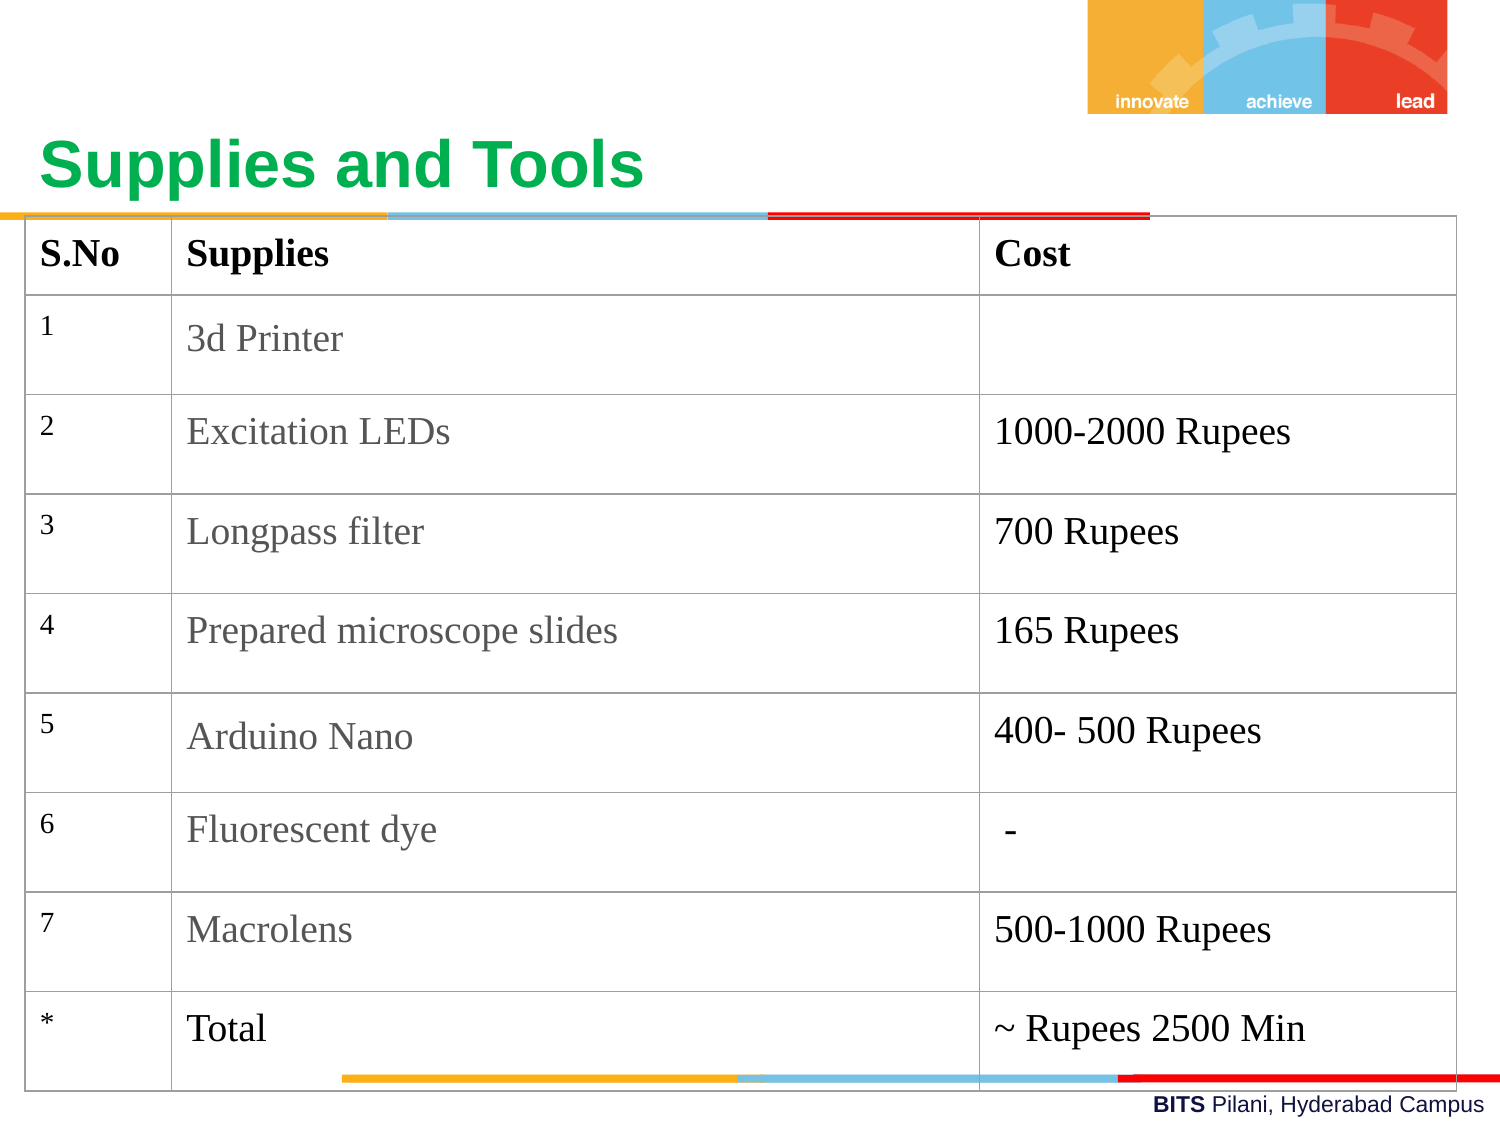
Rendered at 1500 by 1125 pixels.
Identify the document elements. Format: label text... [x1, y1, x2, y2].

table_cell 165 Rupees [980, 594, 1456, 692]
table_cell Fluorescent dye [172, 793, 979, 891]
picture [1087, 0, 1448, 62]
table_cell 2 [26, 395, 171, 493]
table_cell - [980, 793, 1456, 891]
table_cell 3d Printer [172, 296, 979, 394]
table_cell Excitation LEDs [172, 395, 979, 493]
table_cell Prepared microscope slides [172, 594, 979, 692]
table_cell Arduino Nano [172, 694, 979, 792]
table_cell 6 [26, 793, 171, 891]
table_cell * [26, 992, 171, 1090]
table_cell 3 [26, 495, 171, 593]
table_header S.No [26, 217, 171, 294]
table_cell 5 [26, 694, 171, 792]
table_cell [980, 296, 1456, 394]
table_cell 1 [26, 296, 171, 394]
table_cell Total [172, 992, 979, 1090]
table_cell 500-1000 Rupees [980, 893, 1456, 991]
table_cell 400- 500 Rupees [980, 694, 1456, 792]
table_cell ~ Rupees 2500 Min [980, 992, 1456, 1090]
table_cell 1000-2000 Rupees [980, 395, 1456, 493]
table_cell 7 [26, 893, 171, 991]
list Supplies and Tools [24, 62, 1488, 250]
table_cell Longpass filter [172, 495, 979, 593]
table_cell 4 [26, 594, 171, 692]
table_header Supplies [172, 217, 979, 294]
table_cell 700 Rupees [980, 495, 1456, 593]
table_cell Macrolens [172, 893, 979, 991]
table_header Cost [980, 217, 1456, 294]
